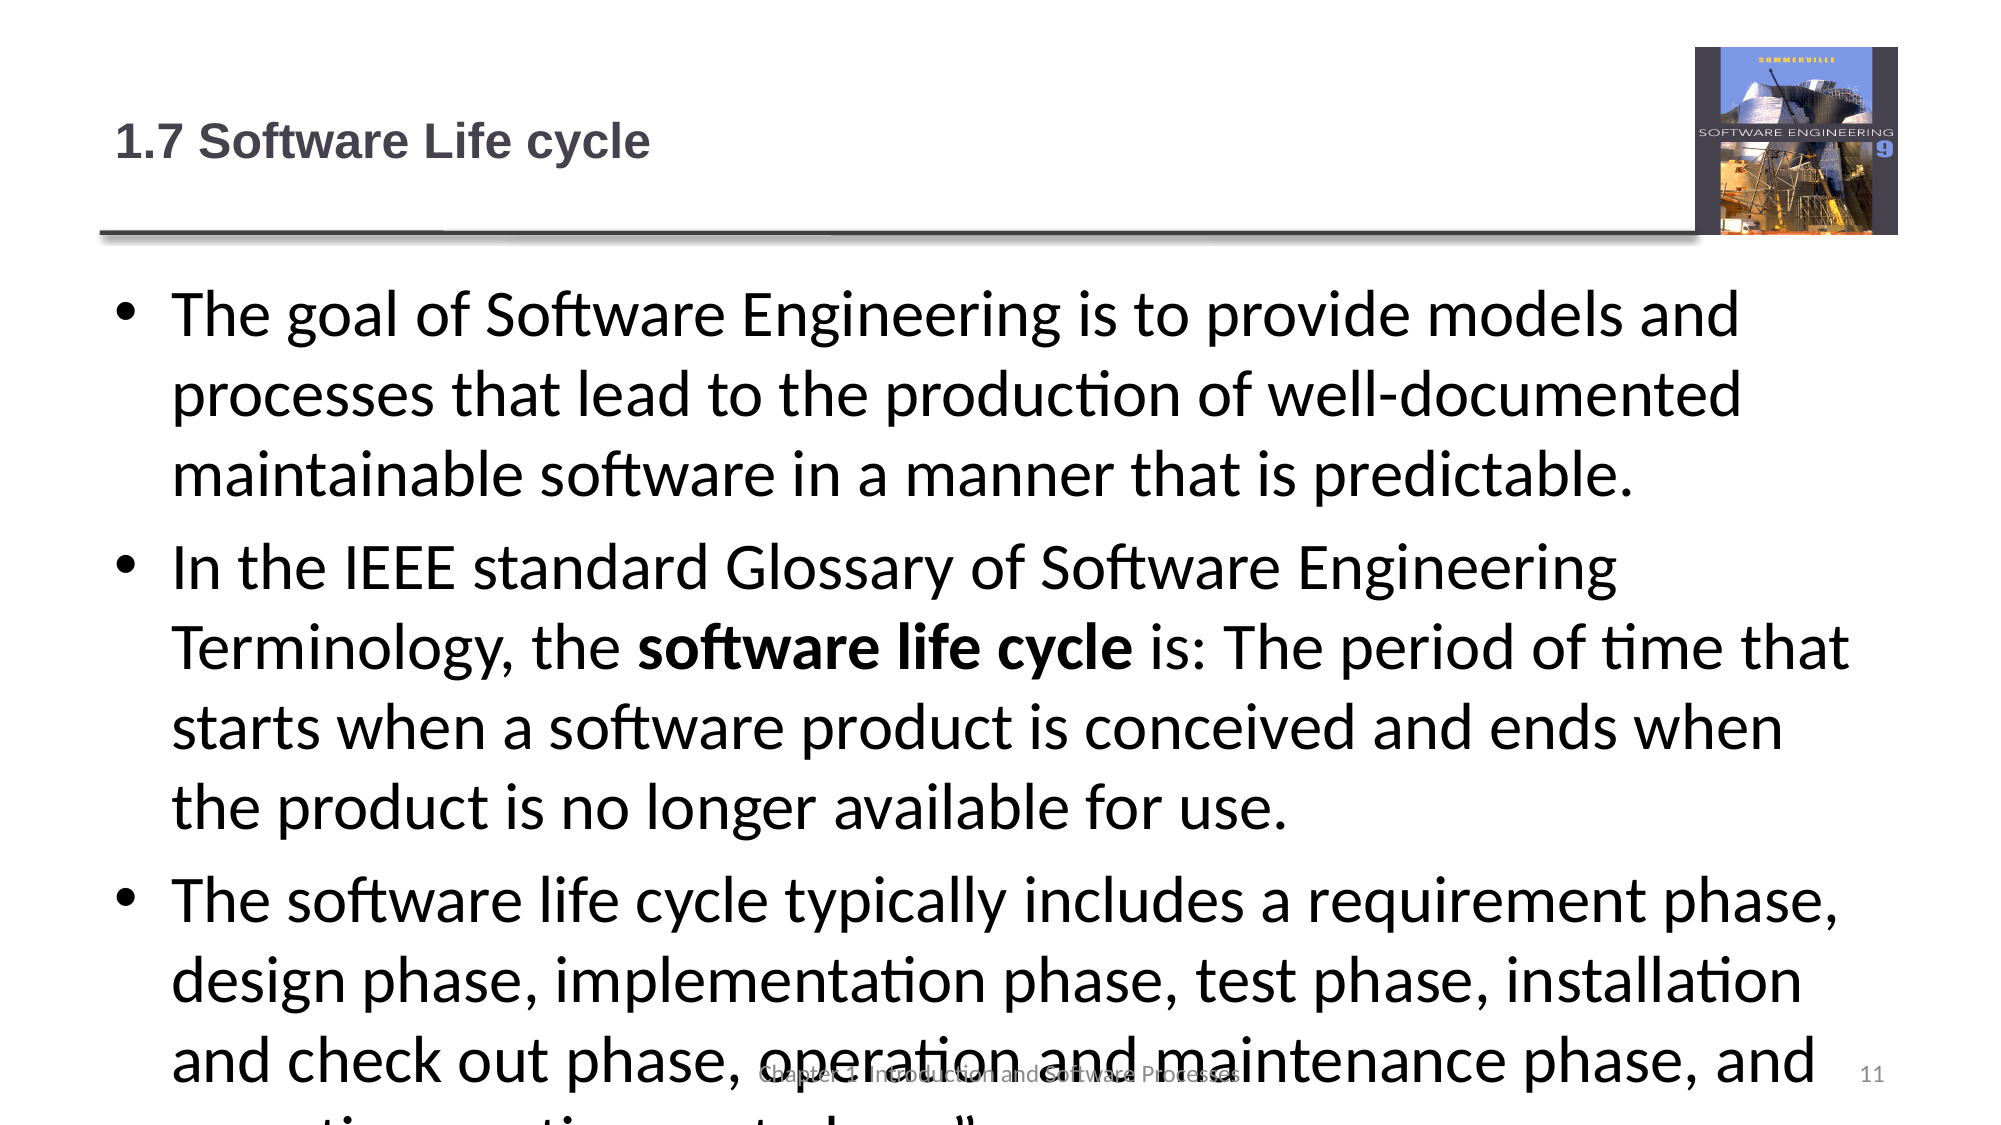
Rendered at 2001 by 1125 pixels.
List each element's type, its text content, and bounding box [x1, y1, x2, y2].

title 1.7 Software Life cycle [99, 44, 1696, 233]
footer Chapter 1 Introduction and Software Processes [683, 1042, 1317, 1103]
slide_number 11 [1433, 1042, 1900, 1103]
picture [1696, 47, 1898, 235]
list The goal of Software Engineering is to provide models and processes that lead to the production of well-documented maintainable software in a manner that is predictable. In the IEEE standard Glossary of Software Engineering Terminology, the software life cycle is: The period of time that starts when a software product is conceived and ends when the product is no longer available for use. The software life cycle typically includes a requirement phase, design phase, implementation phase, test phase, installation and check out phase, operation and maintenance phase, and sometimes retirement phase”. These activities involve the development of software from scratch until it is delivered to customers. [99, 262, 1900, 1005]
